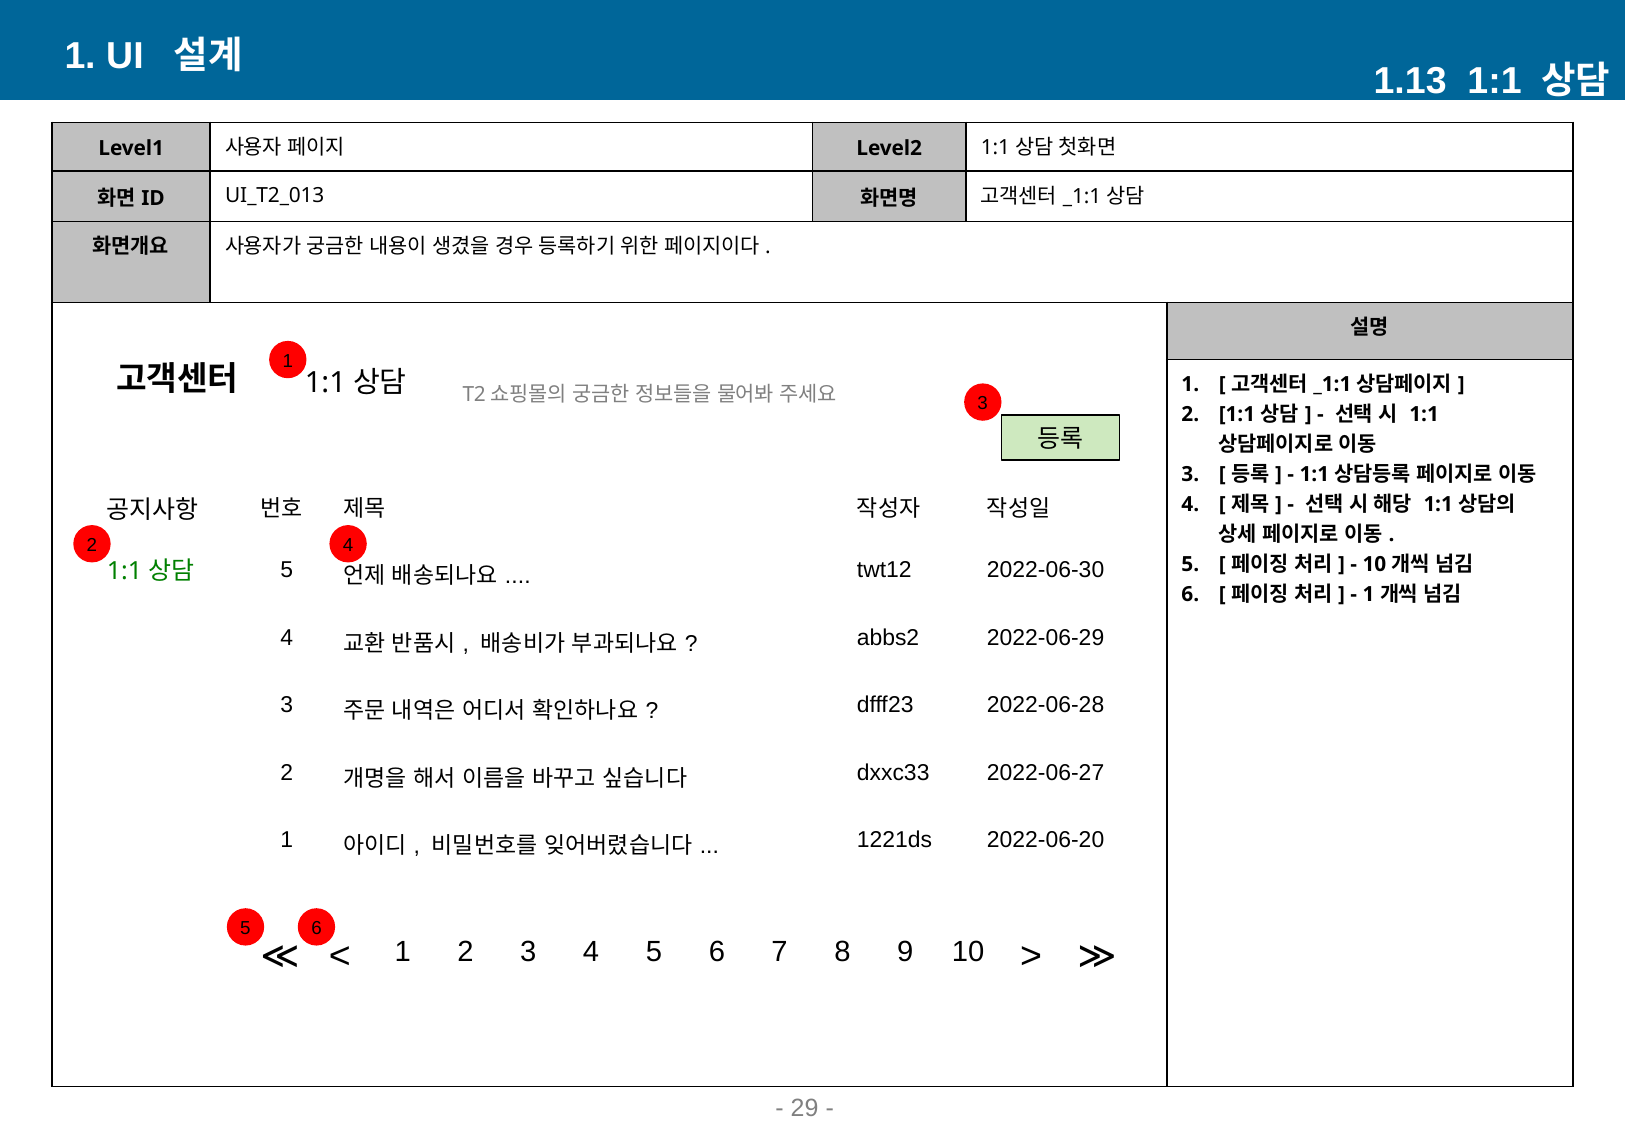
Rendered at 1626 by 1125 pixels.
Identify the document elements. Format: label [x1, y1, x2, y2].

table_cell [1168, 360, 1572, 1086]
text_box [224, 906, 267, 948]
table_cell [813, 172, 965, 221]
table_cell [211, 222, 1572, 302]
table_header [813, 123, 965, 170]
text_box [85, 338, 892, 421]
text_box [71, 522, 113, 565]
table_cell [53, 222, 209, 302]
table_cell [211, 172, 812, 221]
table_cell [53, 172, 209, 221]
text_box [327, 522, 369, 565]
table_cell [53, 303, 1166, 1086]
table_header [211, 123, 812, 170]
text_box [295, 906, 338, 948]
text_box [962, 381, 1120, 460]
table_header [92, 482, 222, 543]
table_header [53, 123, 209, 170]
text_box [49, 28, 707, 79]
table_header [245, 482, 1143, 550]
slide_number [634, 1093, 975, 1125]
table_header [967, 123, 1572, 170]
text_box [968, 53, 1625, 104]
table_cell [967, 172, 1572, 221]
table_cell [1168, 303, 1572, 359]
table_header [245, 927, 1125, 988]
